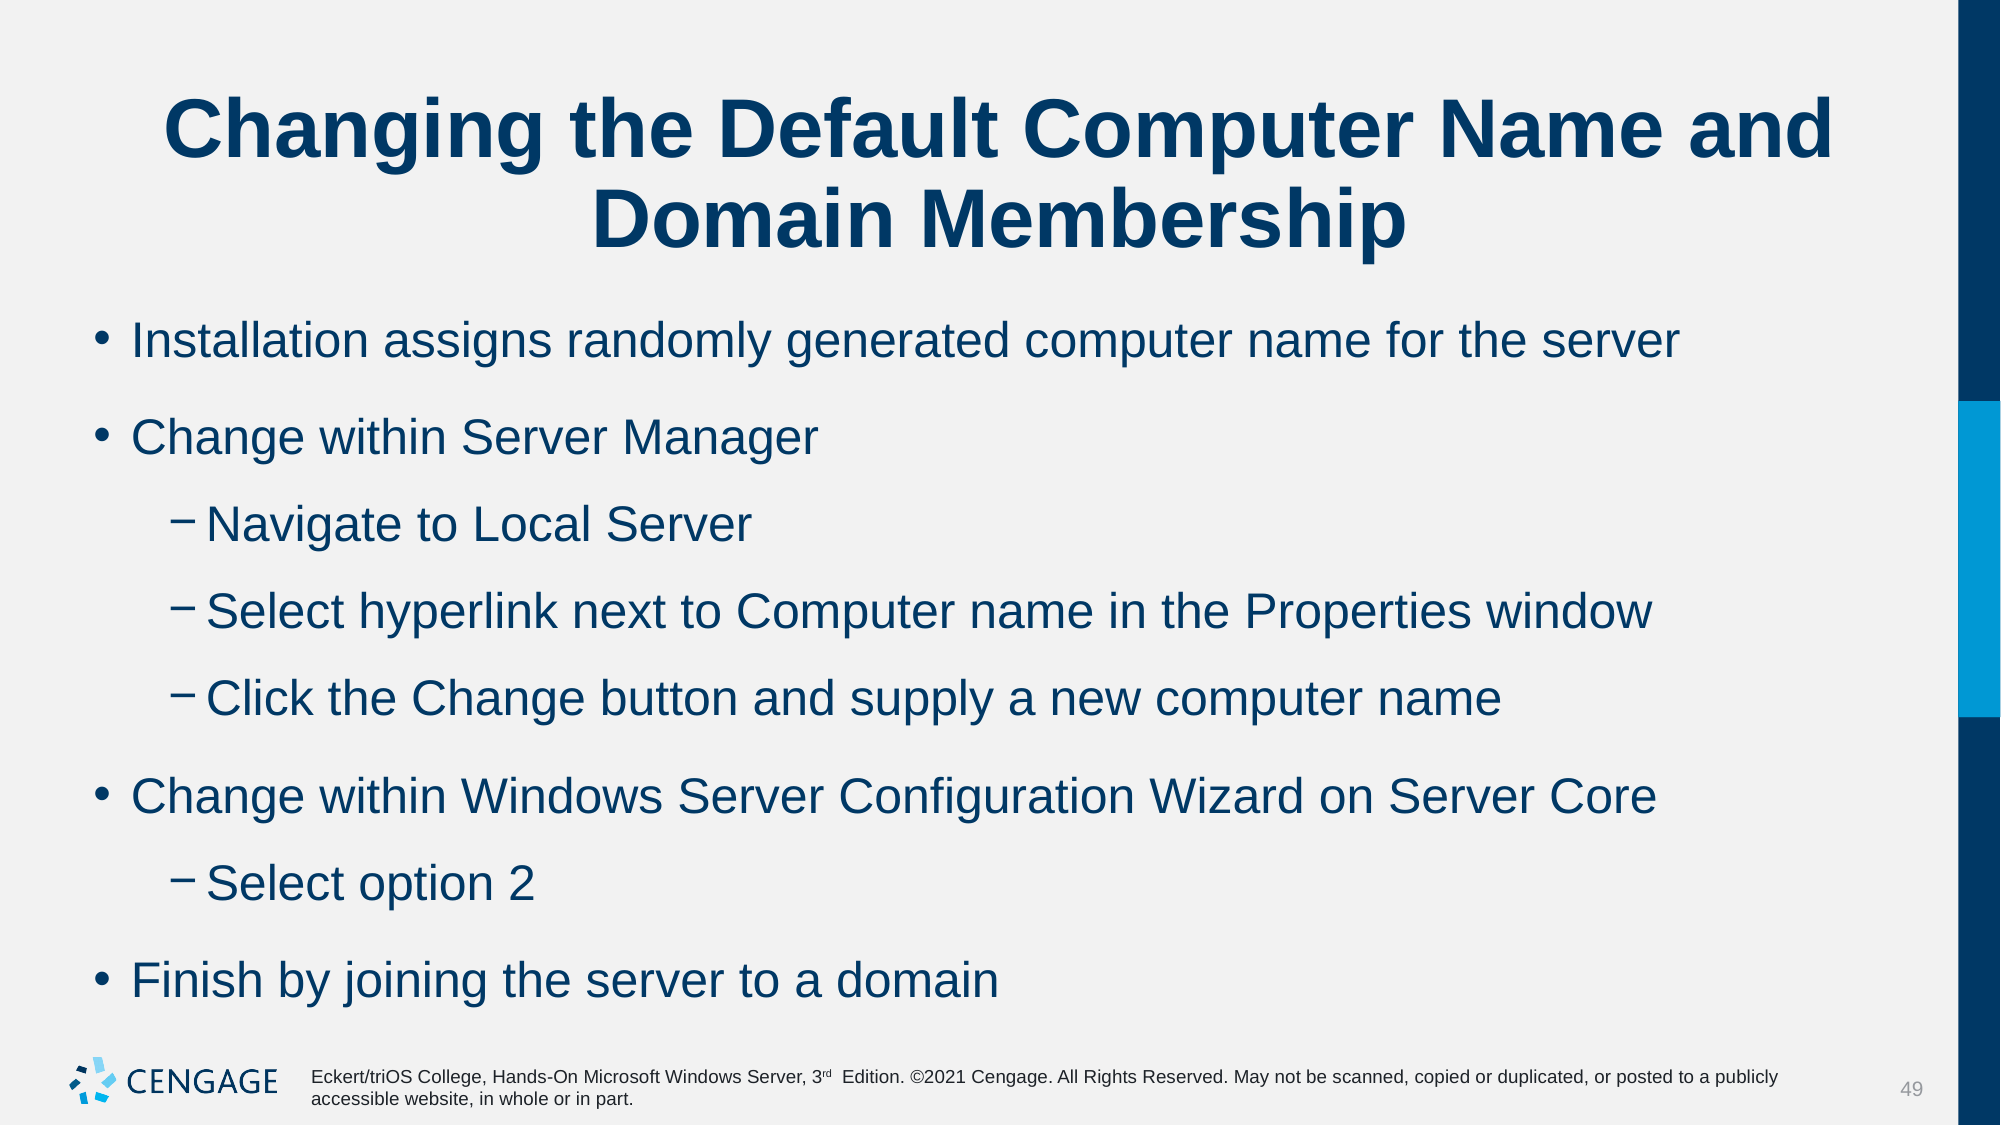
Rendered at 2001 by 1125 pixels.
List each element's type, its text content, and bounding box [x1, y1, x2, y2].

title Changing the Default Computer Name and Domain Membership [78, 77, 1923, 278]
picture [69, 1057, 277, 1104]
list Installation assigns randomly generated computer name for the server Change within Server Manager Navigate to Local Server Select hyperlink next to Computer name in the Properties window Click the Change button and supply a new computer name Change within Windows Server Configuration Wizard on Server Core Select option 2 Finish by joining the server to a domain [78, 299, 1923, 1014]
